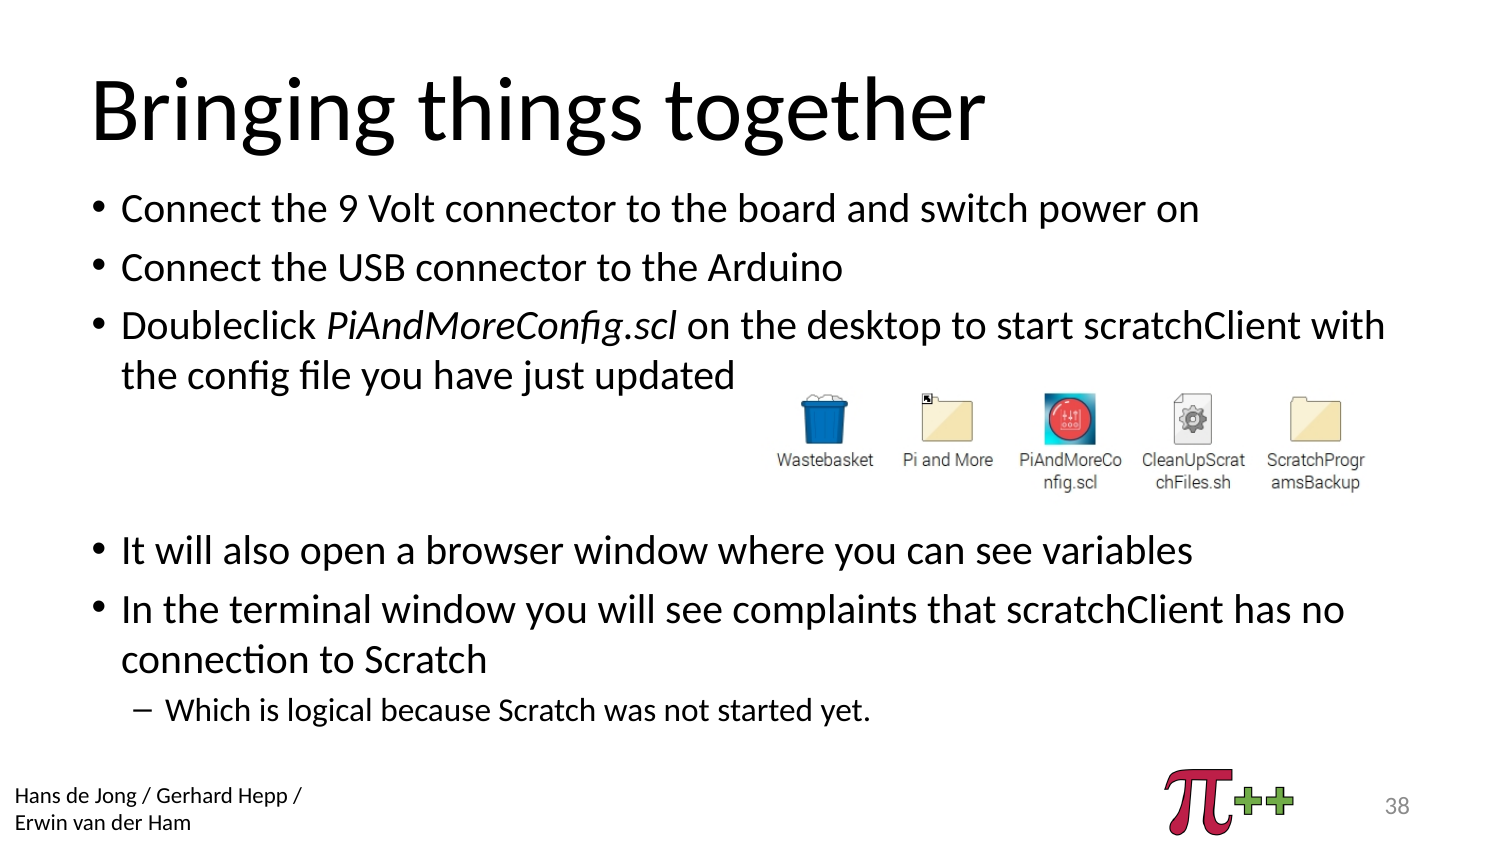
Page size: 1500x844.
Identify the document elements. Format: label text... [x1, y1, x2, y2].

list Connect the 9 Volt connector to the board and switch power on Connect the USB connector to the Arduino Doubleclick PiAndMoreConfig.scl on the desktop to start scratchClient with the config file you have just updated It will also open a browser window where you can see variables In the terminal window you will see complaints that scratchClient has no connection to Scratch Which is logical because Scratch was not started yet. [76, 173, 1427, 731]
picture [1163, 768, 1294, 836]
picture [761, 386, 1412, 529]
slide_number 38 [1340, 782, 1425, 827]
title Bringing things together [75, 33, 1425, 175]
